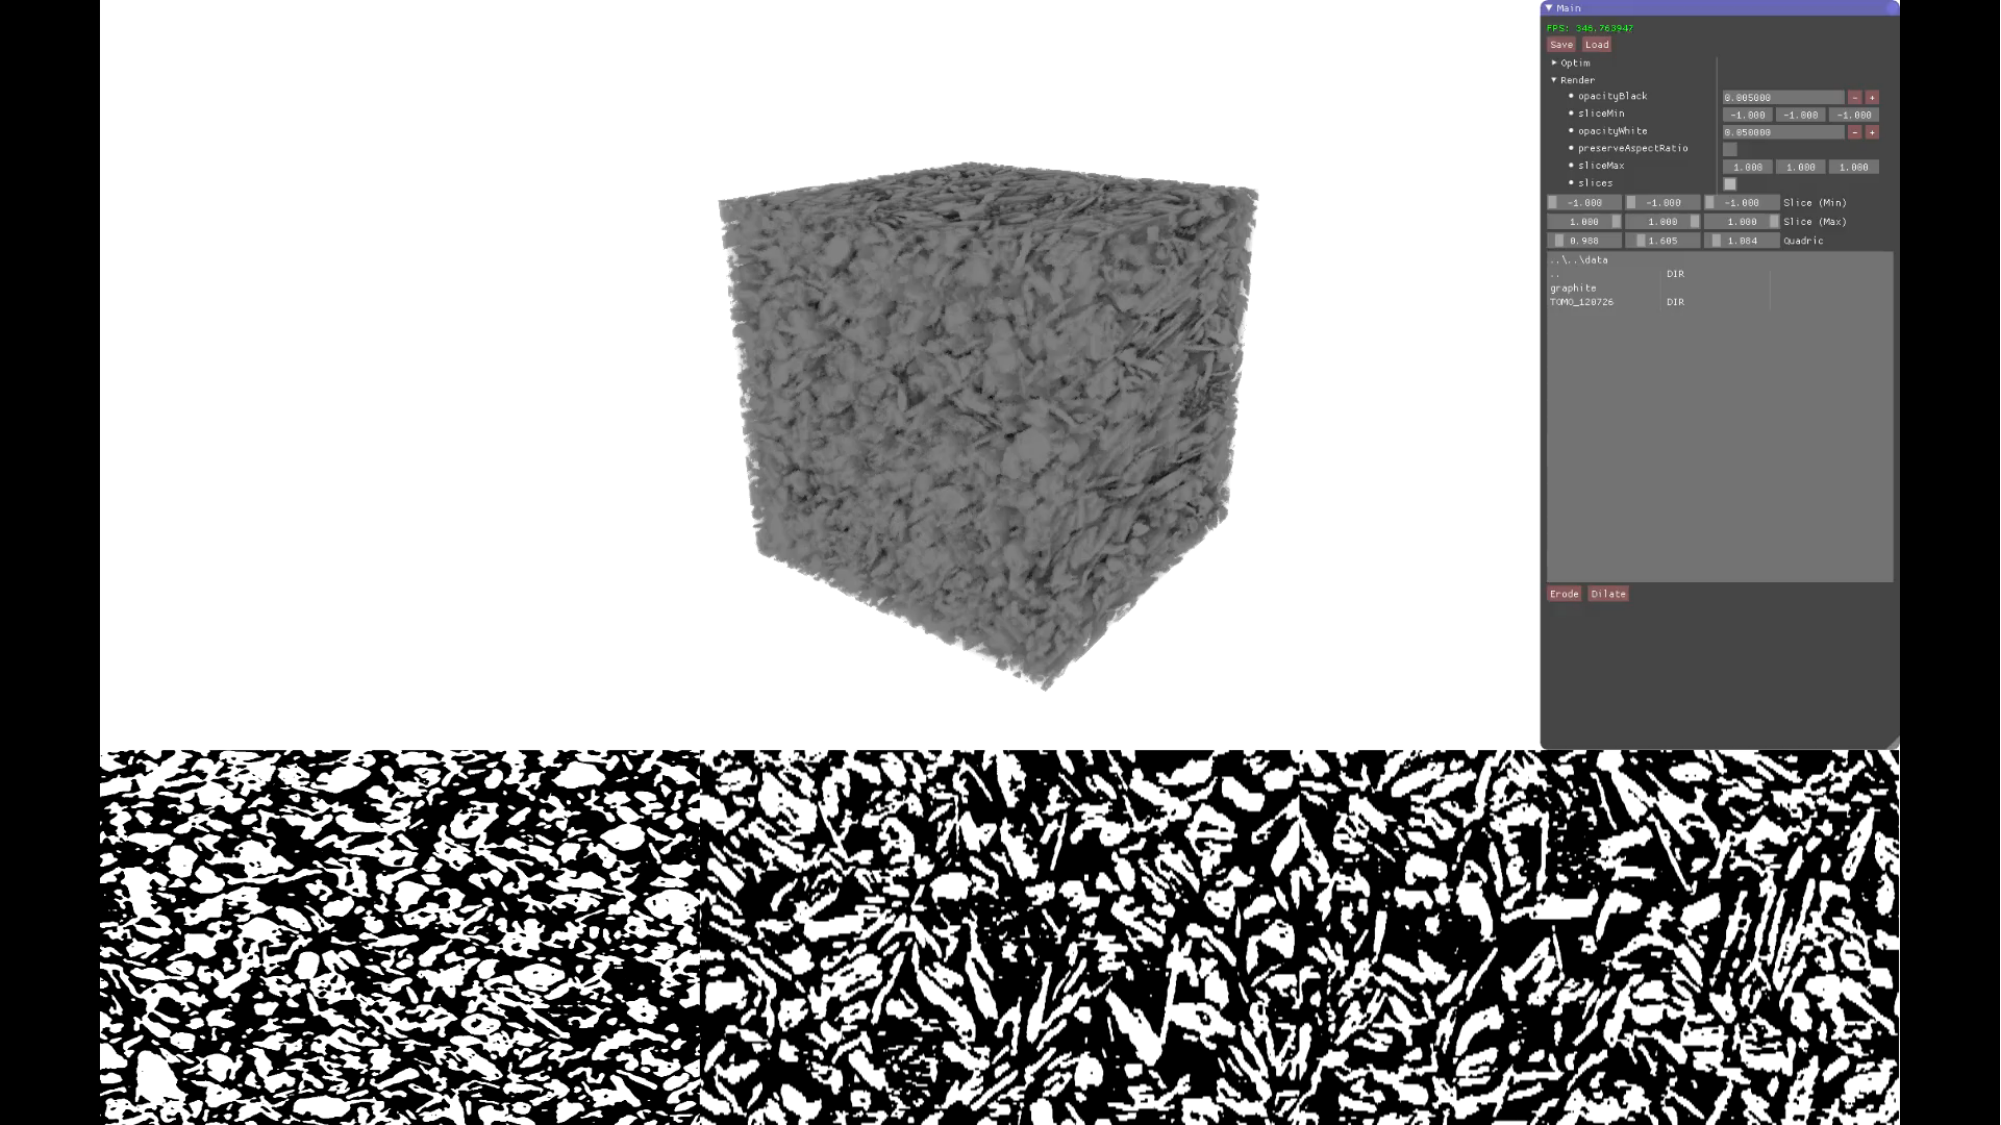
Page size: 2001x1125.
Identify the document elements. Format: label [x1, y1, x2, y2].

text_box [0, 0, 2000, 1125]
